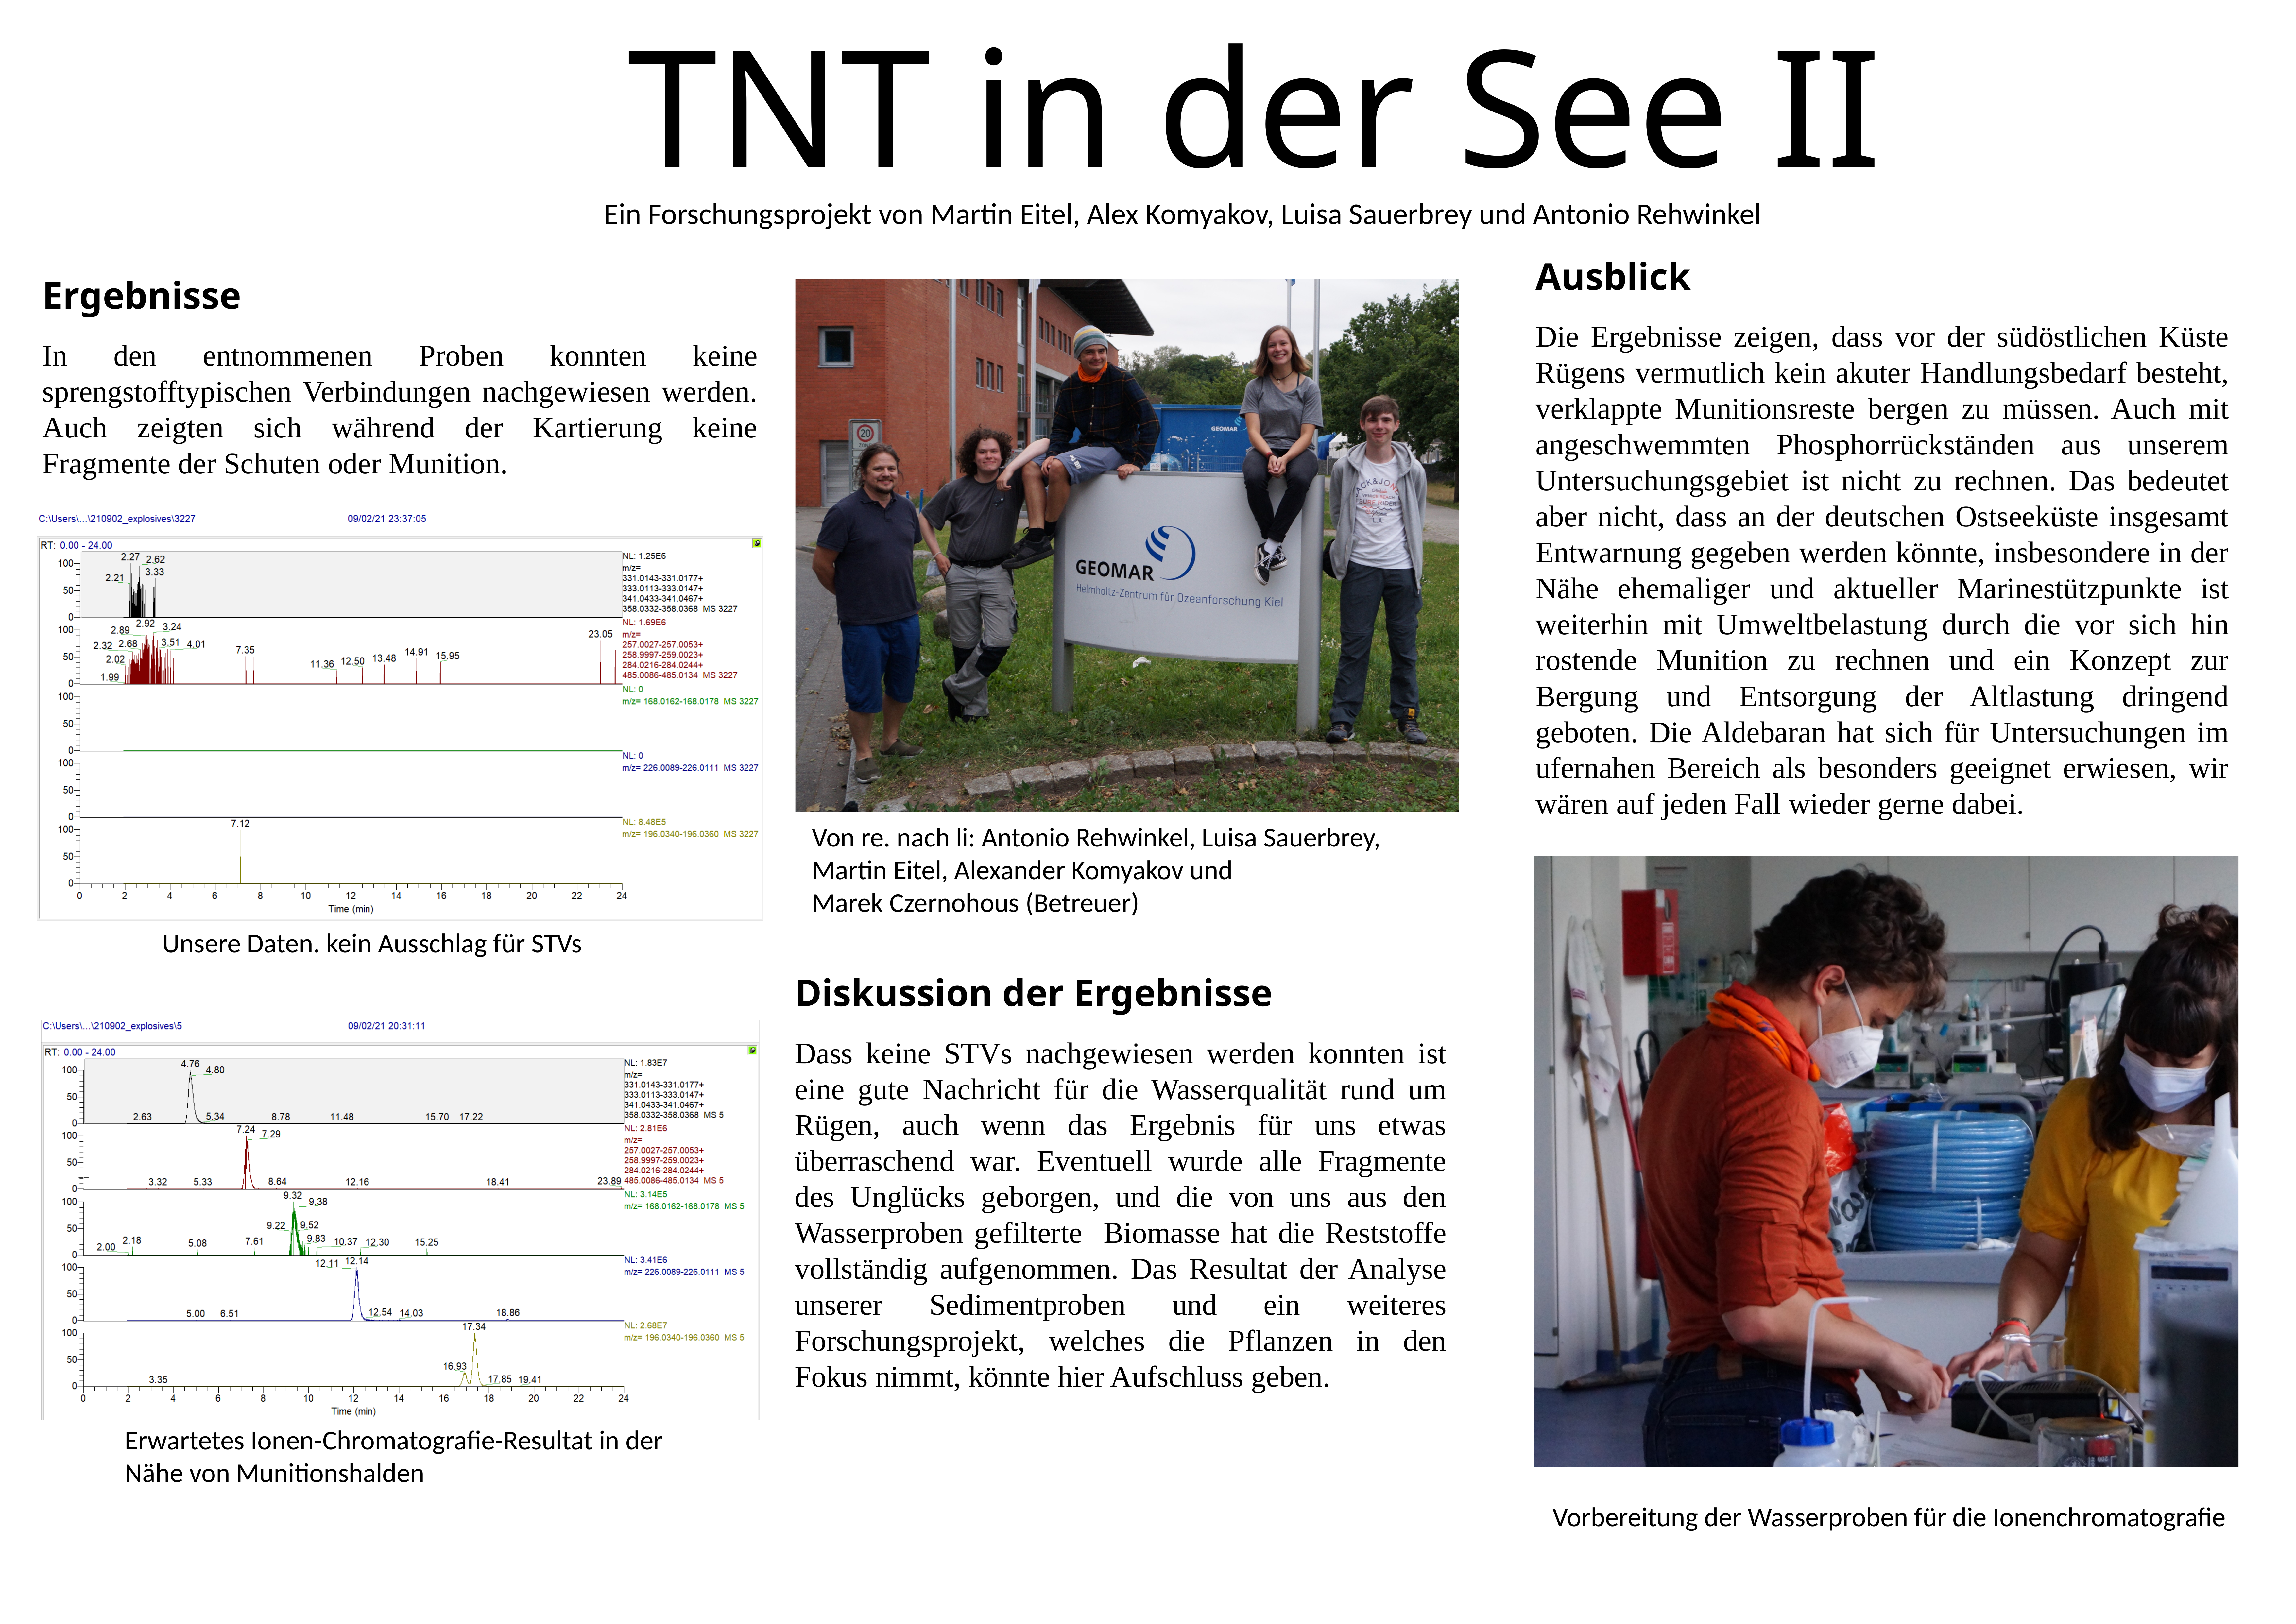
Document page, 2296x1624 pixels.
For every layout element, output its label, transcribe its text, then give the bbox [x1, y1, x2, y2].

picture [795, 279, 1459, 812]
picture [37, 512, 763, 921]
text_box Vorbereitung der Wasserproben für die Ionenchromatografie [1542, 1496, 2231, 1534]
text_box Unsere Daten. kein Ausschlag für STVs [157, 923, 587, 961]
text_box Von re. nach li: Antonio Rehwinkel, Luisa Sauerbrey, Martin Eitel, Alexander Komyakov und Marek Czernohous (Betreuer) [807, 817, 1392, 920]
picture [41, 1020, 760, 1420]
picture [1534, 856, 2239, 1467]
text_box Ergebnisse In den entnommenen Proben konnten keine sprengstofftypischen Verbindungen nachgewiesen werden. Auch zeigten sich während der Kartierung keine Fragmente der Schuten oder Munition. [38, 269, 764, 521]
text_box TNT in der See II [622, 24, 1985, 187]
text_box Erwartetes Ionen-Chromatografie-Resultat in der Nähe von Munitionshalden [120, 1420, 675, 1490]
text_box Ein Forschungsprojekt von Martin Eitel, Alex Komyakov, Luisa Sauerbrey und Antonio Rehwinkel [599, 192, 1768, 232]
text_box Diskussion der Ergebnisse Dass keine STVs nachgewiesen werden konnten ist eine gute Nachricht für die Wasserqualität rund um Rügen, auch wenn das Ergebnis für uns etwas überraschend war. Eventuell wurde alle Fragmente des Unglücks geborgen, und die von uns aus den Wasserproben gefilterte Biomasse hat die Reststoffe vollständig aufgenommen. Das Resultat der Analyse unserer Sedimentproben und ein weiteres Forschungsprojekt, welches die Pflanzen in den Fokus nimmt, könnte hier Aufschluss geben. [790, 923, 1452, 1395]
text_box Ausblick Die Ergebnisse zeigen, dass vor der südöstlichen Küste Rügens vermutlich kein akuter Handlungsbedarf besteht, verklappte Munitionsreste bergen zu müssen. Auch mit angeschwemmten Phosphorrückständen aus unserem Untersuchungsgebiet ist nicht zu rechnen. Das bedeutet aber nicht, dass an der deutschen Ostseeküste insgesamt Entwarnung gegeben werden könnte, insbesondere in der Nähe ehemaliger und aktueller Marinestützpunkte ist weiterhin mit Umweltbelastung durch die vor sich hin rostende Munition zu rechnen und ein Konzept zur Bergung und Entsorgung der Altlastung dringend geboten. Die Aldebaran hat sich für Untersuchungen im ufernahen Bereich als besonders geeignet erwiesen, wir wären auf jeden Fall wieder gerne dabei. [1531, 250, 2235, 823]
